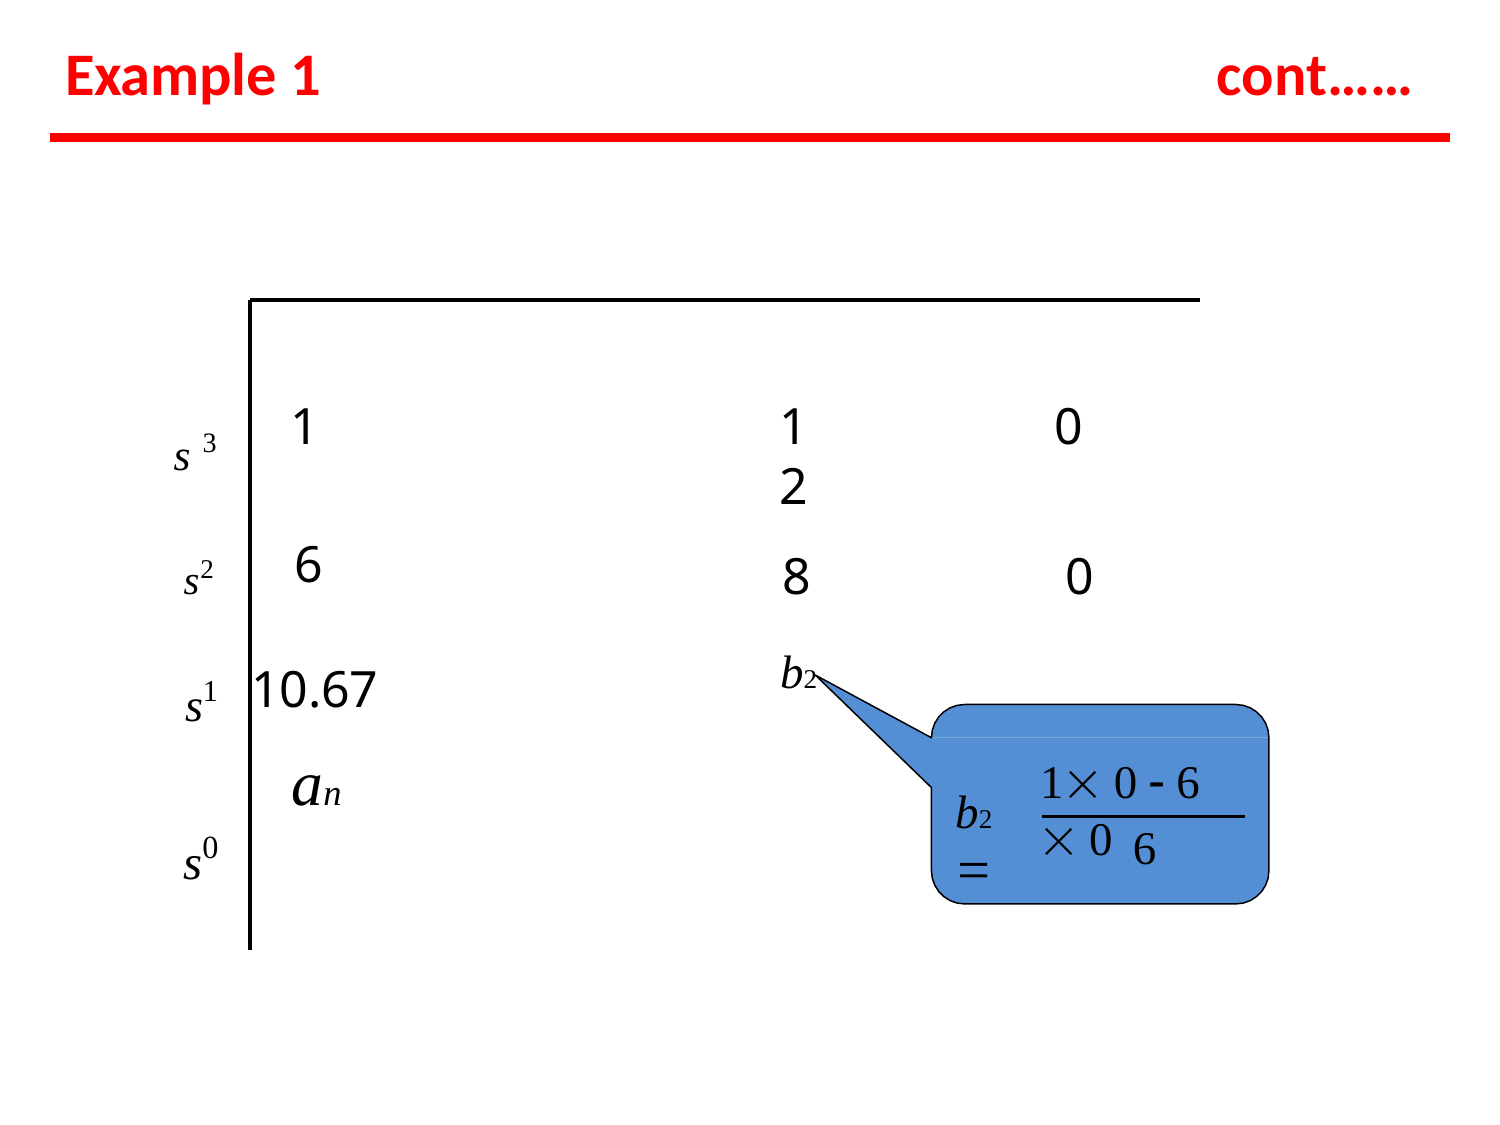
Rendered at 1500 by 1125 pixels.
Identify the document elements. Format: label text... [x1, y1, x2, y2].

title Example 1 [62, 32, 325, 223]
text_box s2 [177, 505, 224, 604]
text_box 1 [287, 392, 320, 455]
text_box 0 [1062, 542, 1095, 605]
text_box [814, 674, 1270, 905]
text_box 0 [1052, 392, 1085, 455]
text_box s3 [167, 375, 230, 480]
text_box 10.67 an [250, 636, 379, 818]
text_box 6 [292, 530, 325, 593]
text_box cont…… [1214, 32, 1416, 108]
text_box 8 b2 [778, 542, 819, 699]
text_box s1 s0 [176, 620, 222, 889]
text_box 12 [777, 392, 837, 515]
